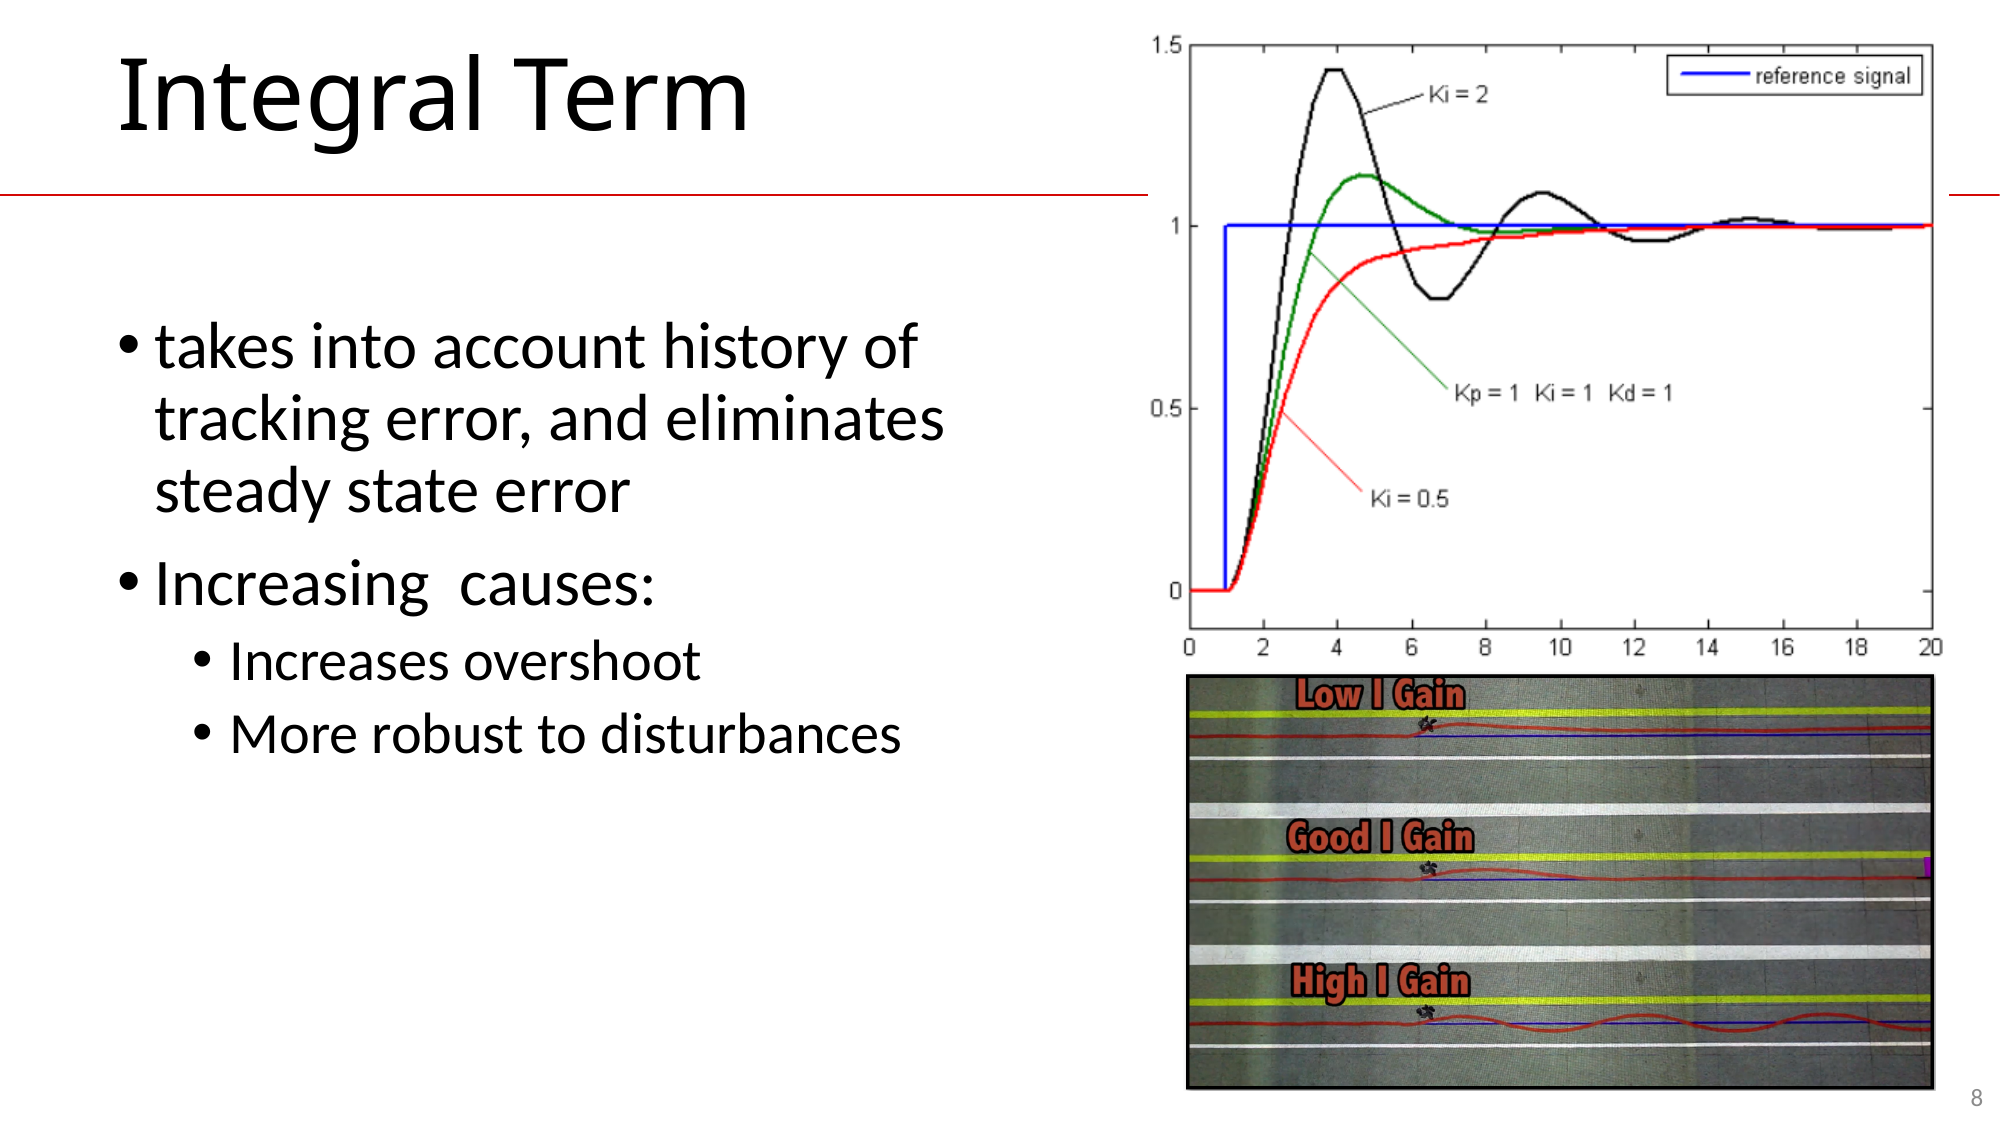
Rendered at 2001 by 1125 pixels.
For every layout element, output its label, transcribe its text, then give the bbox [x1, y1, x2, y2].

picture [1148, 26, 1949, 663]
slide_number 8 [1548, 1066, 1999, 1125]
picture [1183, 671, 1936, 1091]
